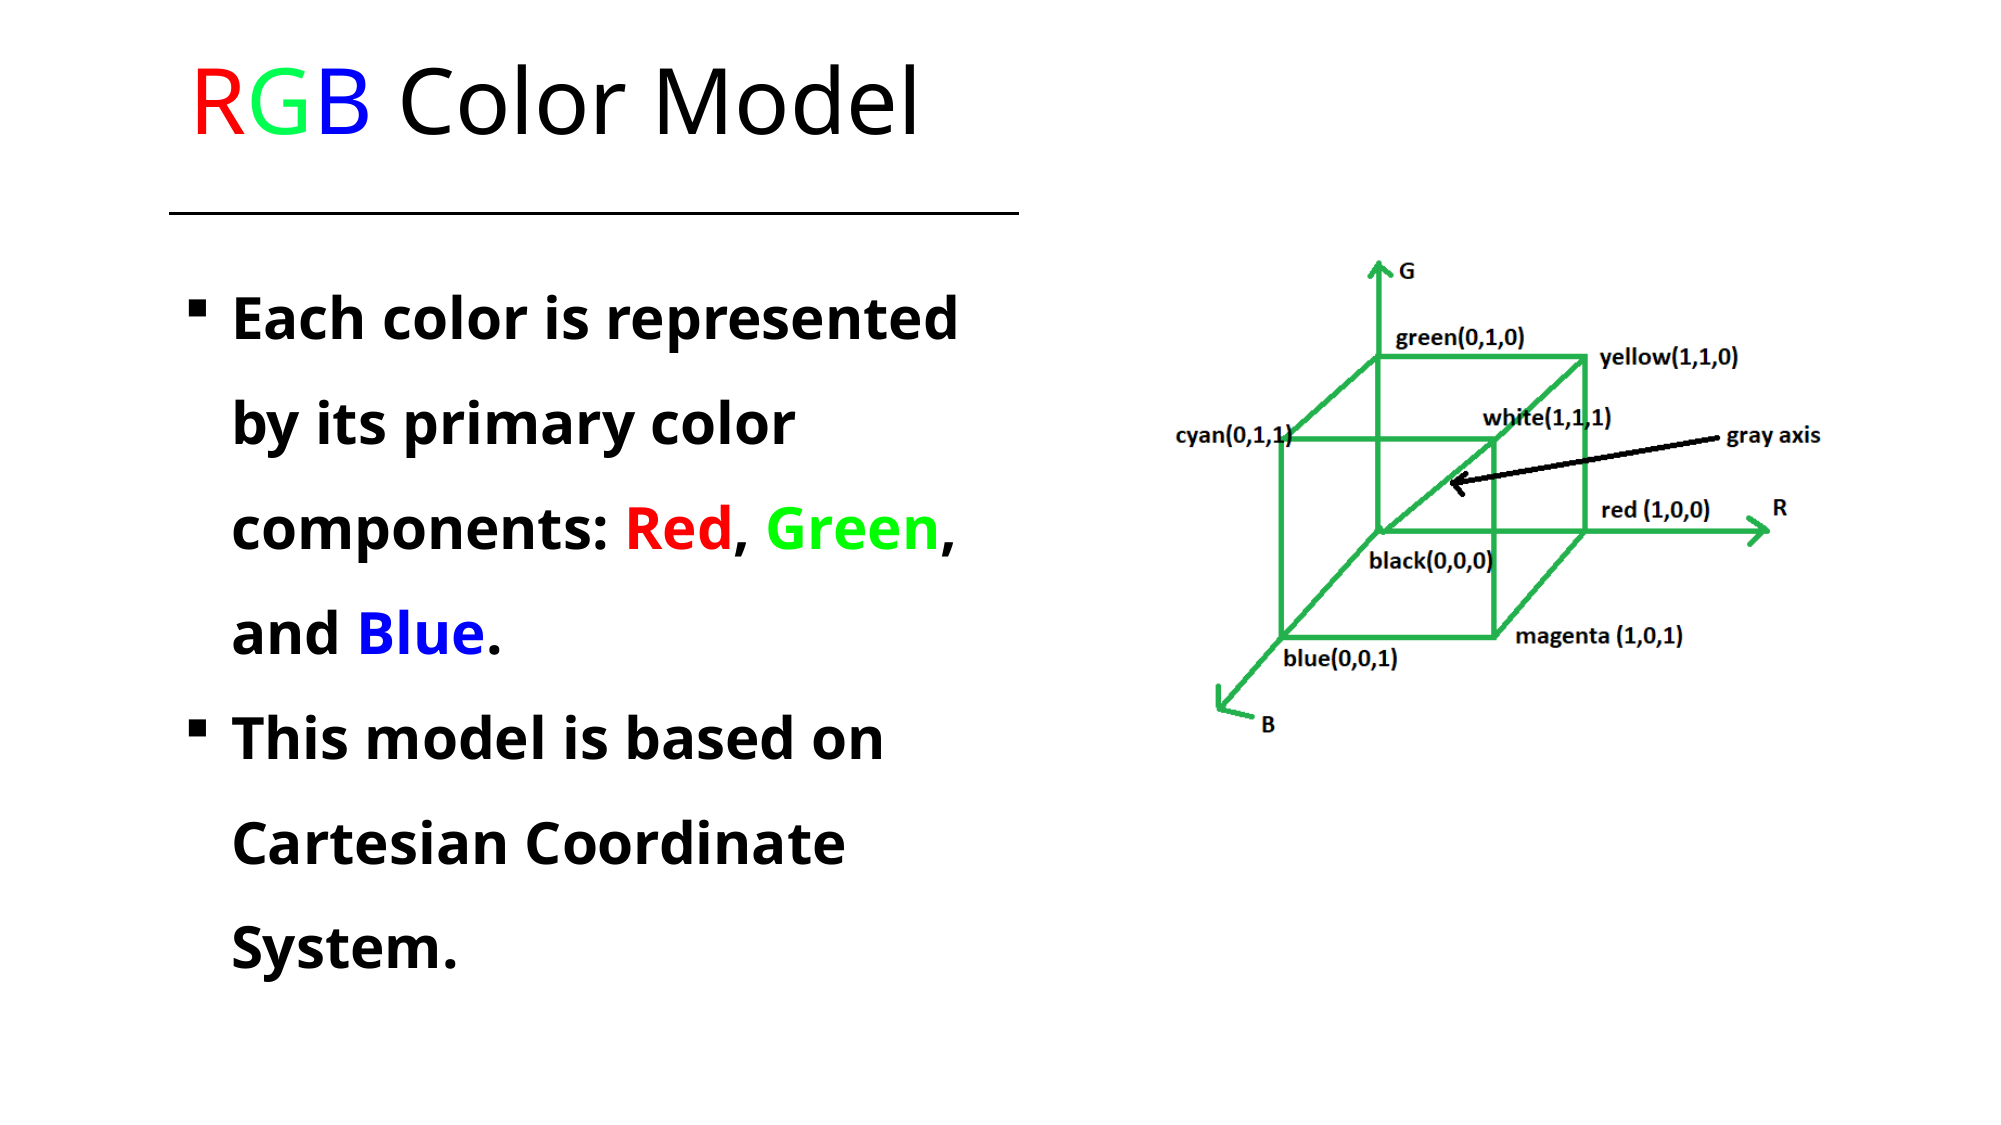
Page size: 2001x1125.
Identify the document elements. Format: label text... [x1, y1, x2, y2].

text_box Each color is represented by its primary color components: Red, Green, and Blue. This model is based on Cartesian Coordinate System. [169, 238, 1019, 988]
title RGB Color Model [174, 0, 1825, 224]
picture [1143, 254, 1859, 752]
